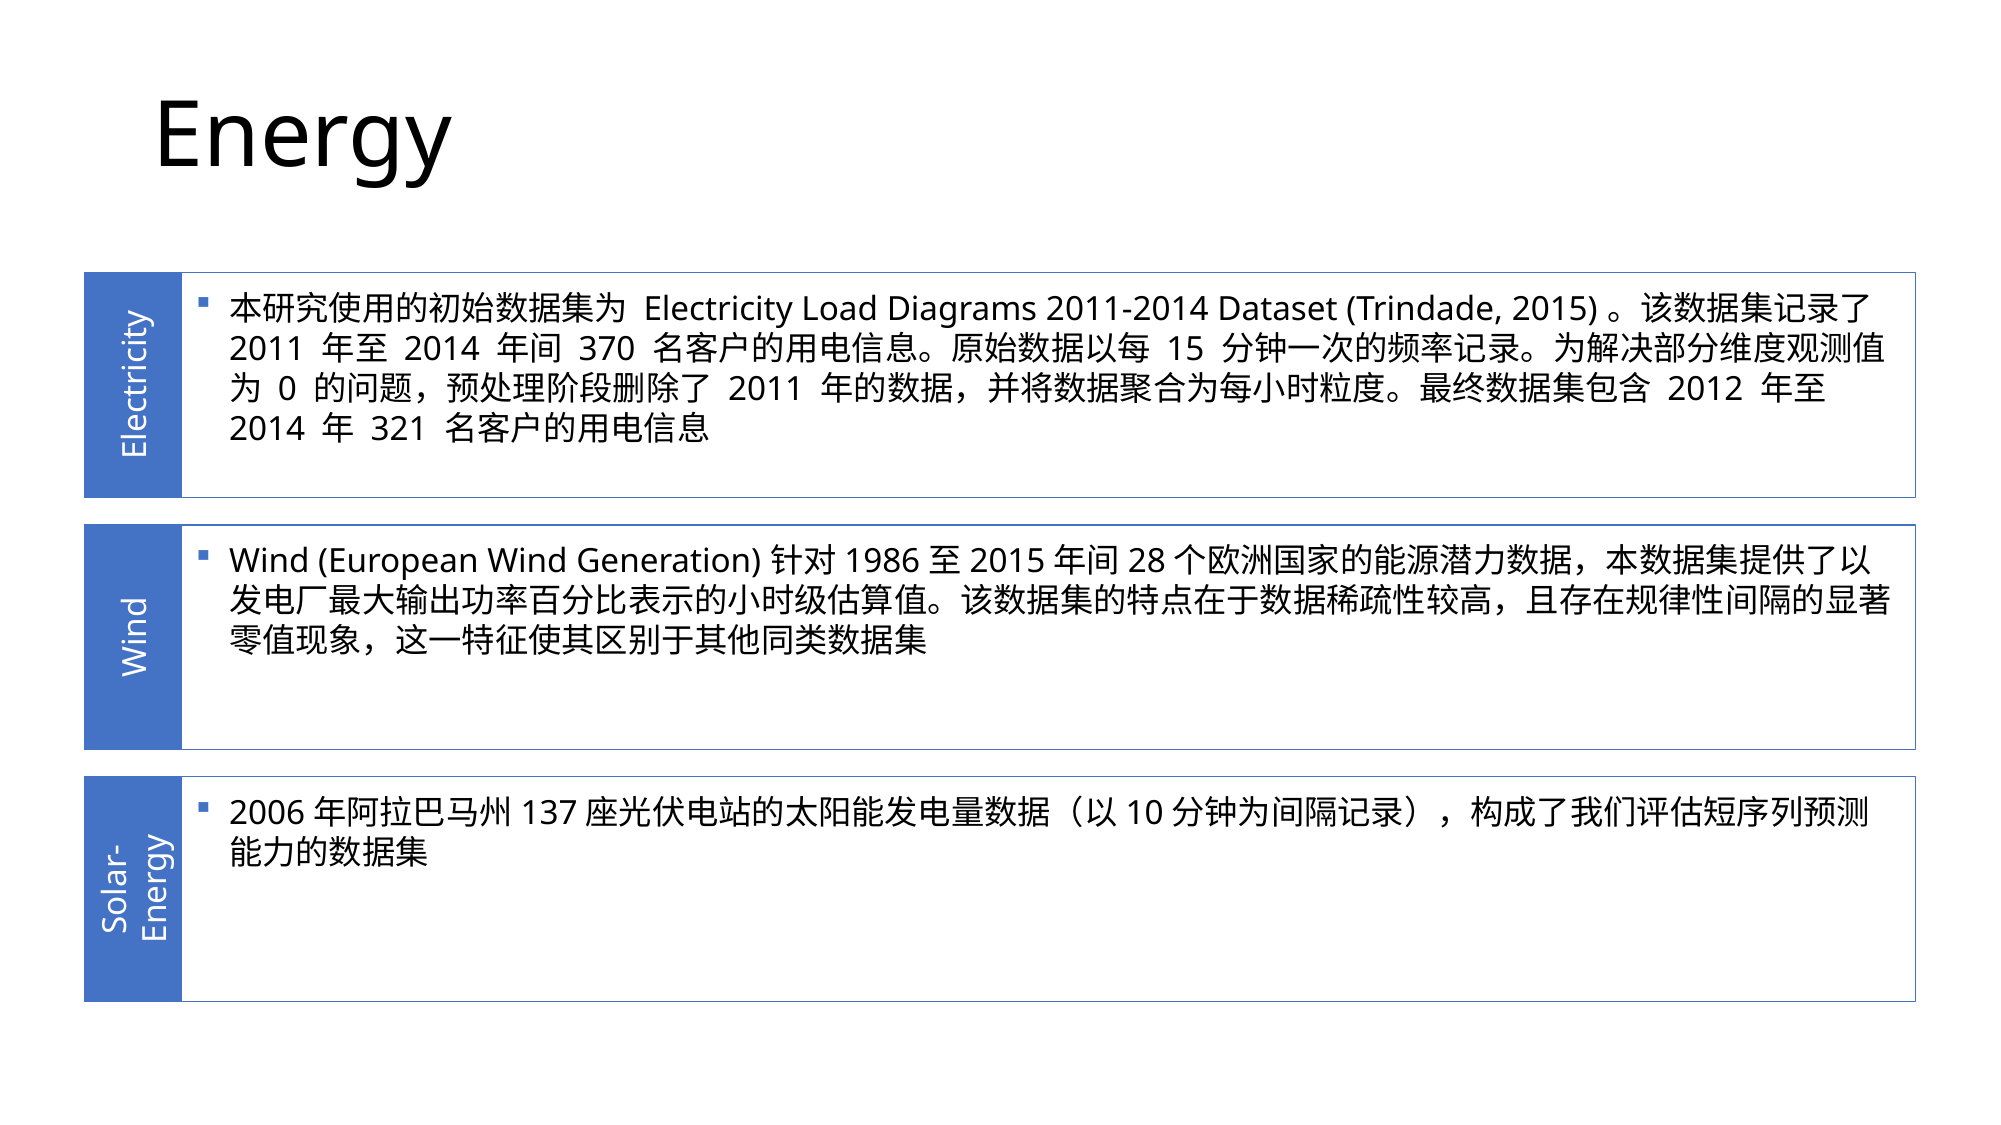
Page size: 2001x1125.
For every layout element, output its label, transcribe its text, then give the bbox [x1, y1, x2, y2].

text_box Wind (European Wind Generation)针对1986至2015年间28个欧洲国家的能源潜力数据，本数据集提供了以发电厂最大输出功率百分比表示的小时级估算值。该数据集的特点在于数据稀疏性较高，且存在规律性间隔的显著零值现象，这一特征使其区别于其他同类数据集 [182, 524, 1916, 750]
title Energy [137, 28, 1863, 246]
text_box Solar-Energy [84, 776, 182, 1002]
text_box 2006年阿拉巴马州137座光伏电站的太阳能发电量数据（以10分钟为间隔记录），构成了我们评估短序列预测能力的数据集 [182, 776, 1916, 1002]
text_box 本研究使用的​​初始数据集​​为 ​​Electricity Load Diagrams 2011-2014 Dataset (Trindade, 2015)​​。该数据集记录了 ​​2011 年至 2014 年间 370 名客户的用电信息​​。​​原始数据以每 15 分钟一次的频率记录​​。为解决​​部分维度观测值为 0 的问题​​，​​预处理阶段删除了 2011 年的数据​​，并​​将数据聚合为每小时粒度​​。​​最终数据集​​包含 ​​2012 年至 2014 年 321 名客户的用电信息 [182, 272, 1916, 498]
text_box Wind [84, 524, 182, 750]
text_box Electricity [84, 272, 182, 498]
